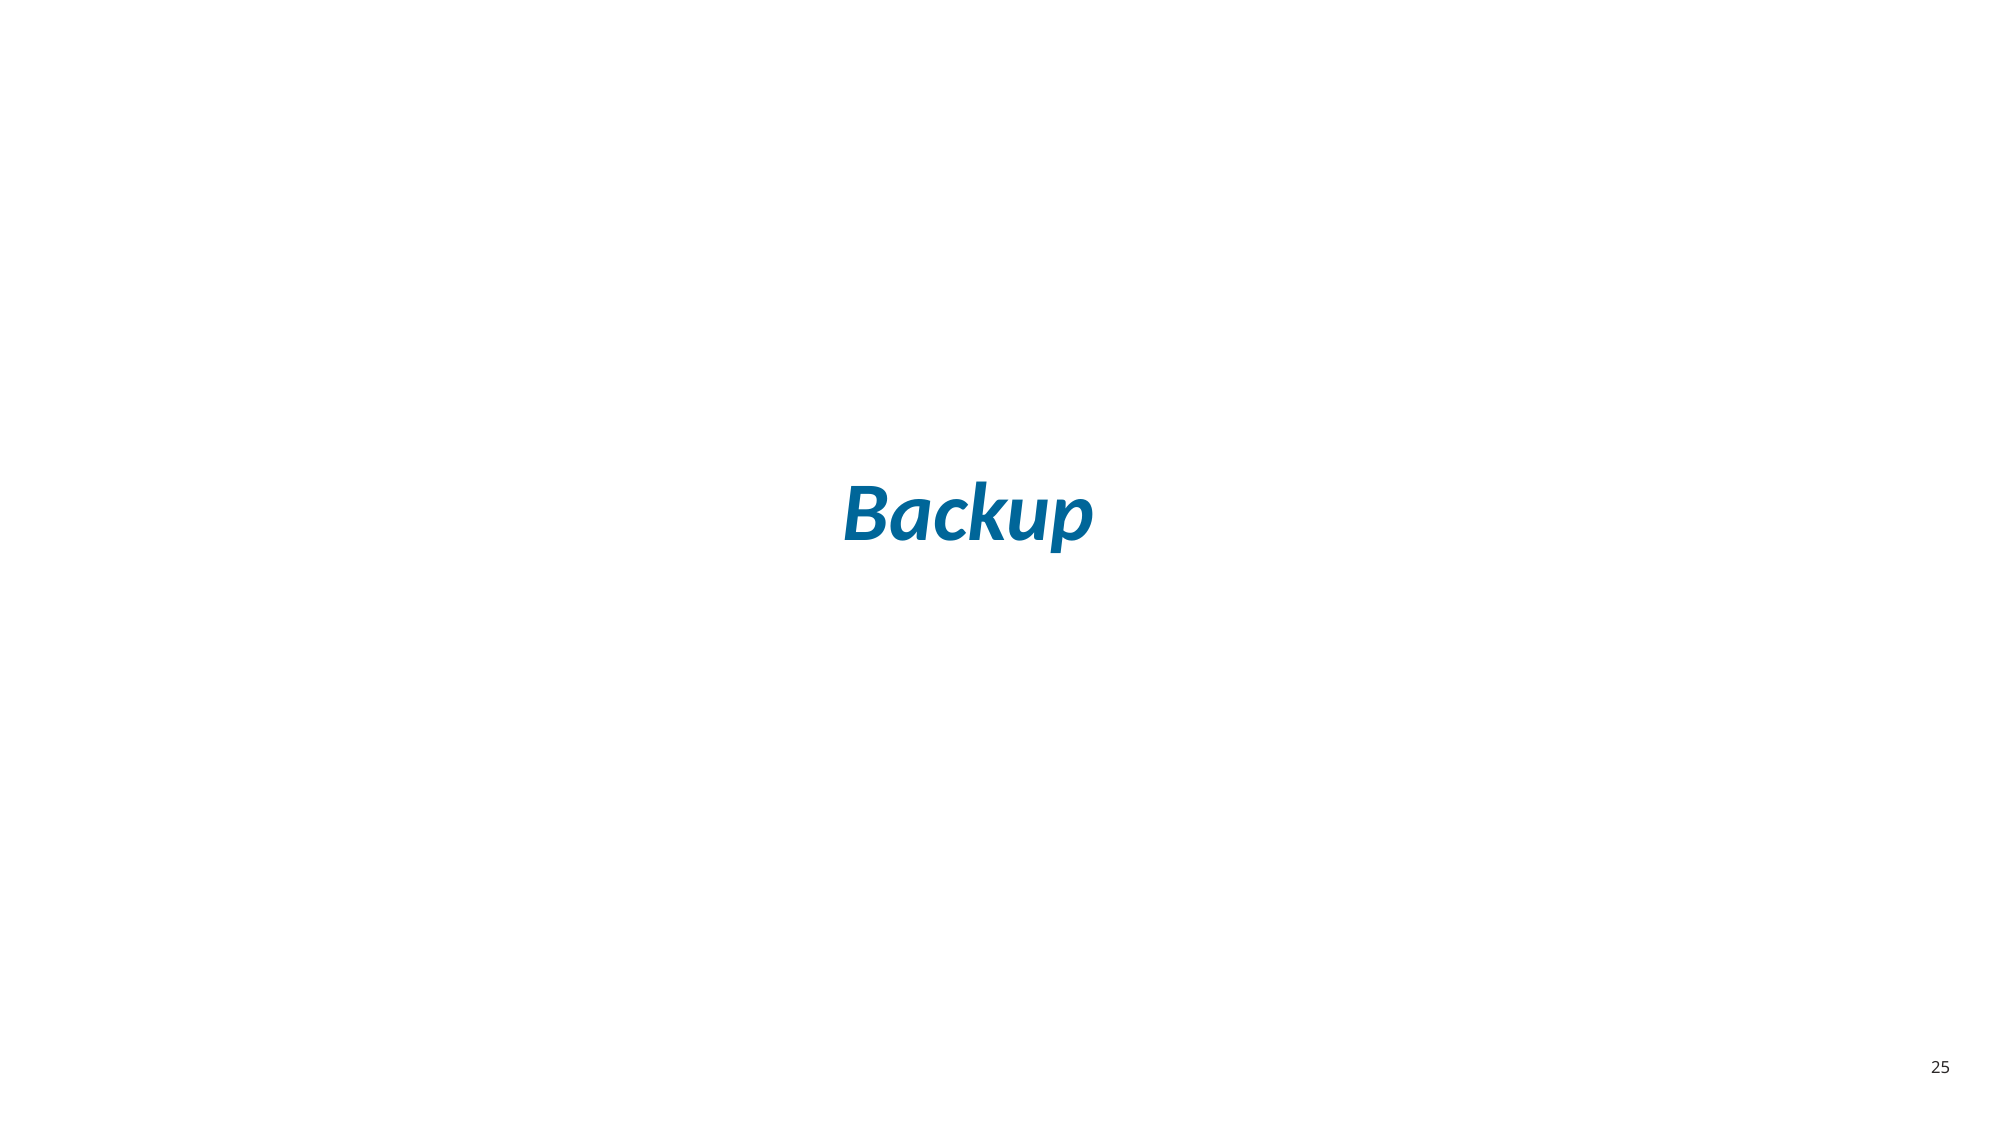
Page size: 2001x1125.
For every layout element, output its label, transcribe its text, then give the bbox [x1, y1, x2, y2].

text_box 25 [1550, 1050, 1950, 1087]
text_box Backup [462, 450, 1475, 565]
